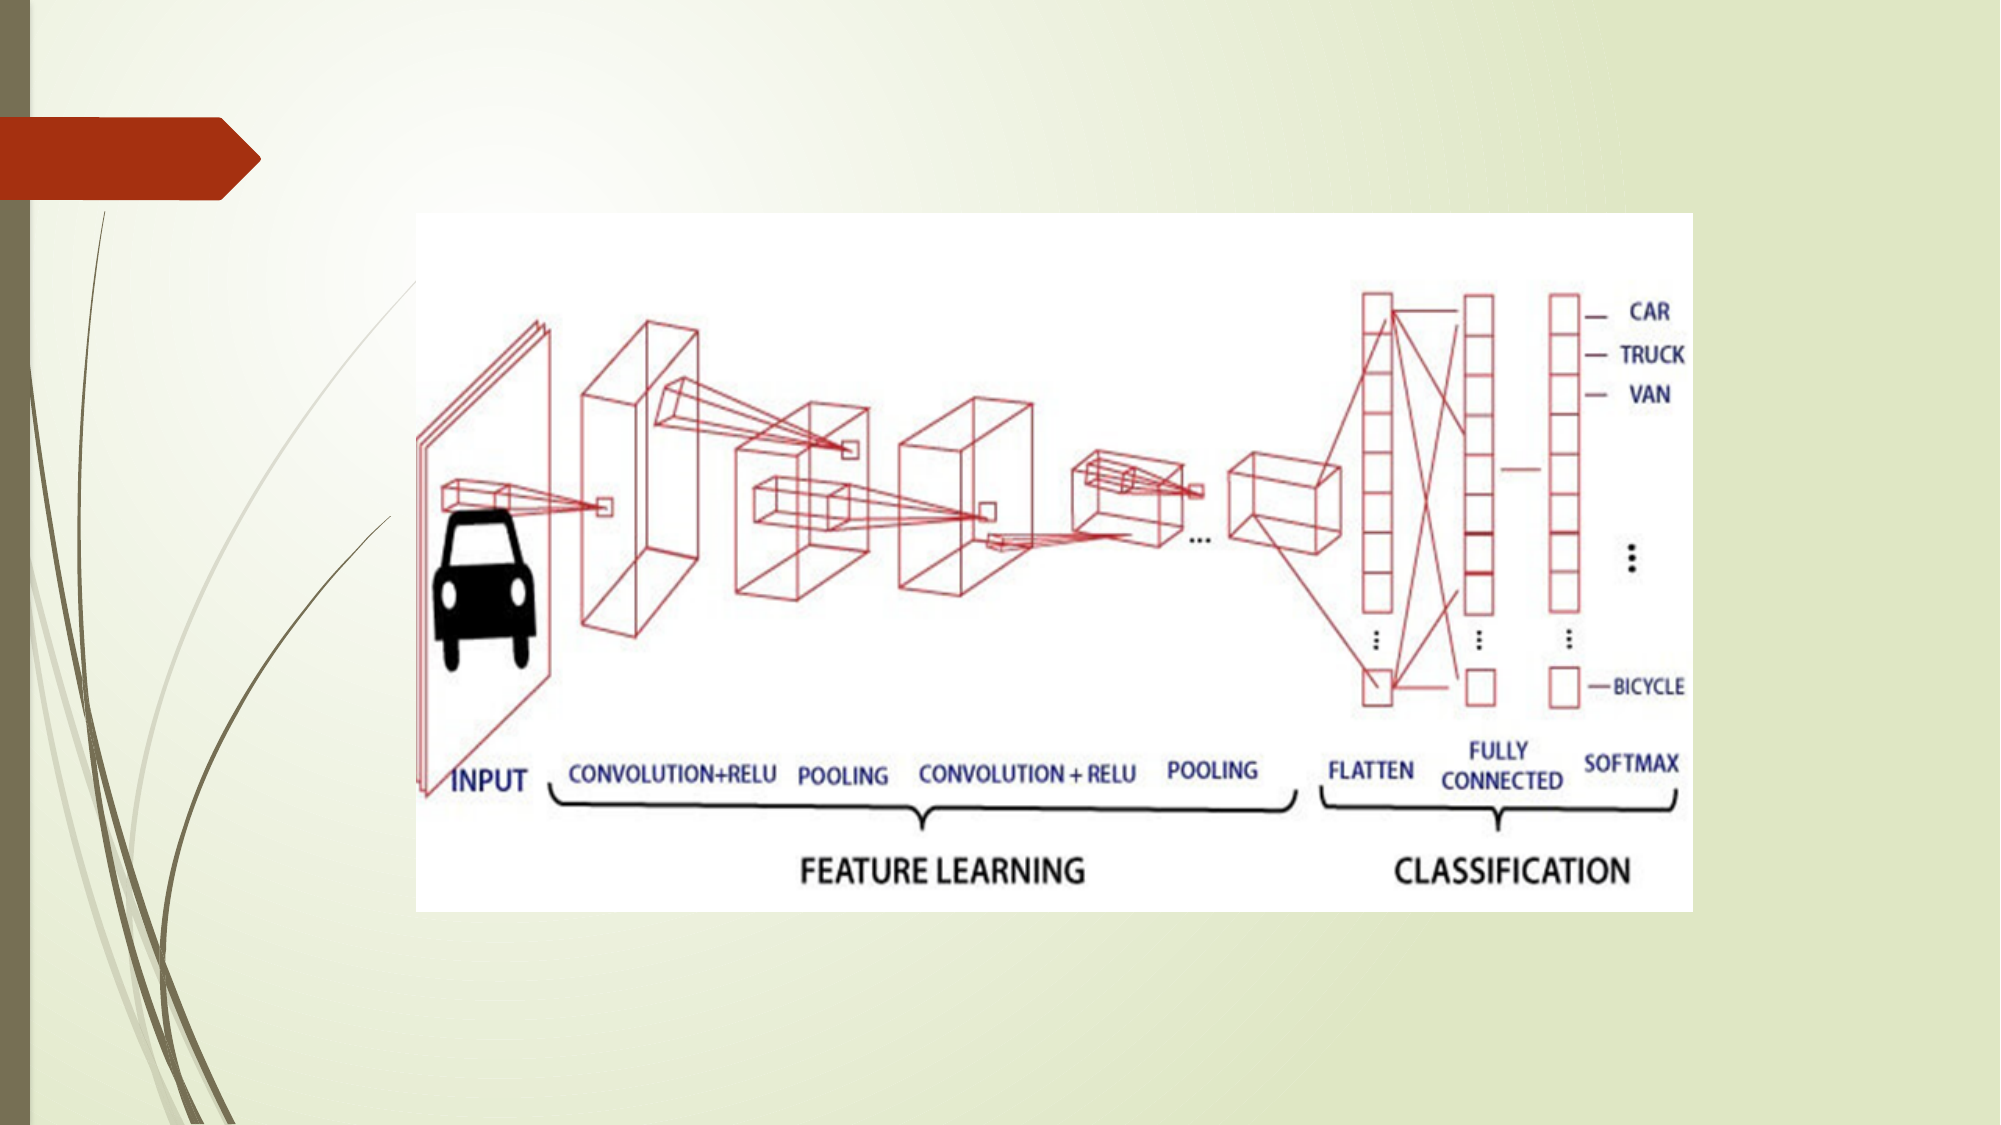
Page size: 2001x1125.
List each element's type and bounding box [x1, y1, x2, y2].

picture [415, 213, 1693, 912]
